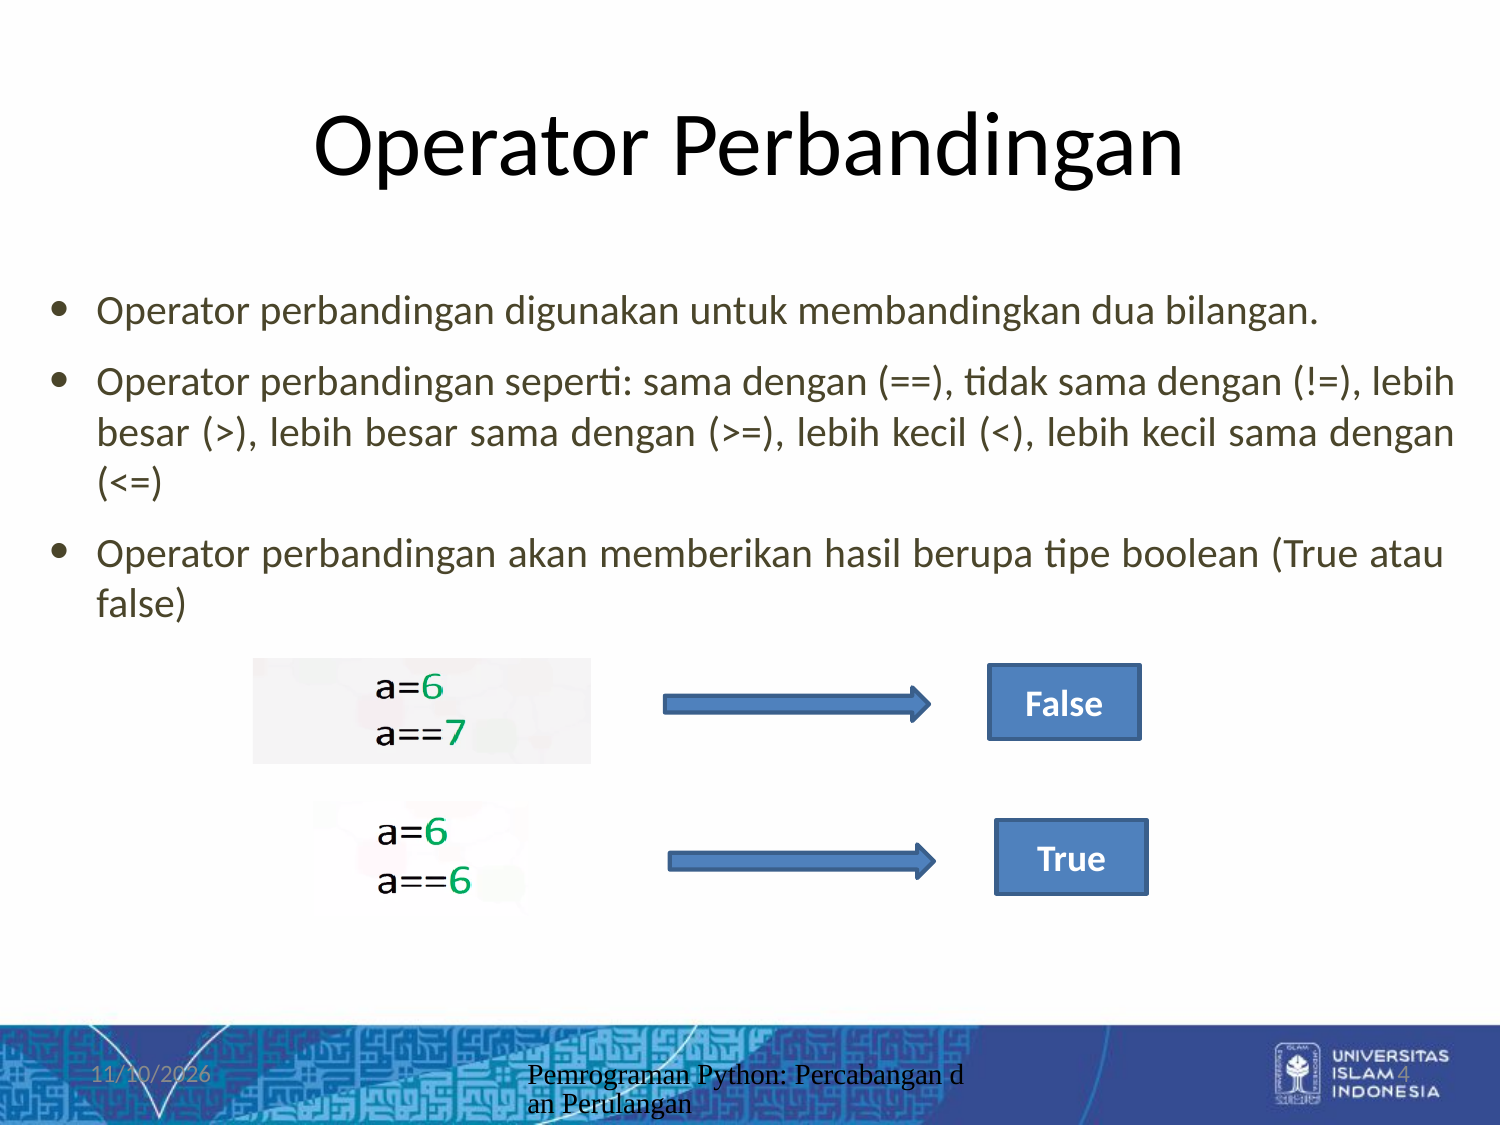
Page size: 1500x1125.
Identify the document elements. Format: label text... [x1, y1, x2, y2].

footer Pemrograman Python: Percabangan dan Perulangan [512, 1042, 988, 1103]
text_box True [994, 818, 1149, 896]
text_box Operator perbandingan digunakan untuk membandingkan dua bilangan. Operator perbandingan seperti: sama dengan (==), tidak sama dengan (!=), lebih besar (>), lebih besar sama dengan (>=), lebih kecil (<), lebih kecil sama dengan (<=) Operator perbandingan akan memberikan hasil berupa tipe boolean (True atau false) [25, 252, 1472, 656]
text_box [667, 842, 937, 880]
title Operator Perbandingan [75, 45, 1425, 233]
text_box False [987, 663, 1142, 741]
text_box [662, 685, 932, 723]
slide_number 4 [1074, 1042, 1425, 1103]
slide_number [75, 1042, 425, 1103]
picture [0, 0, 1500, 1125]
